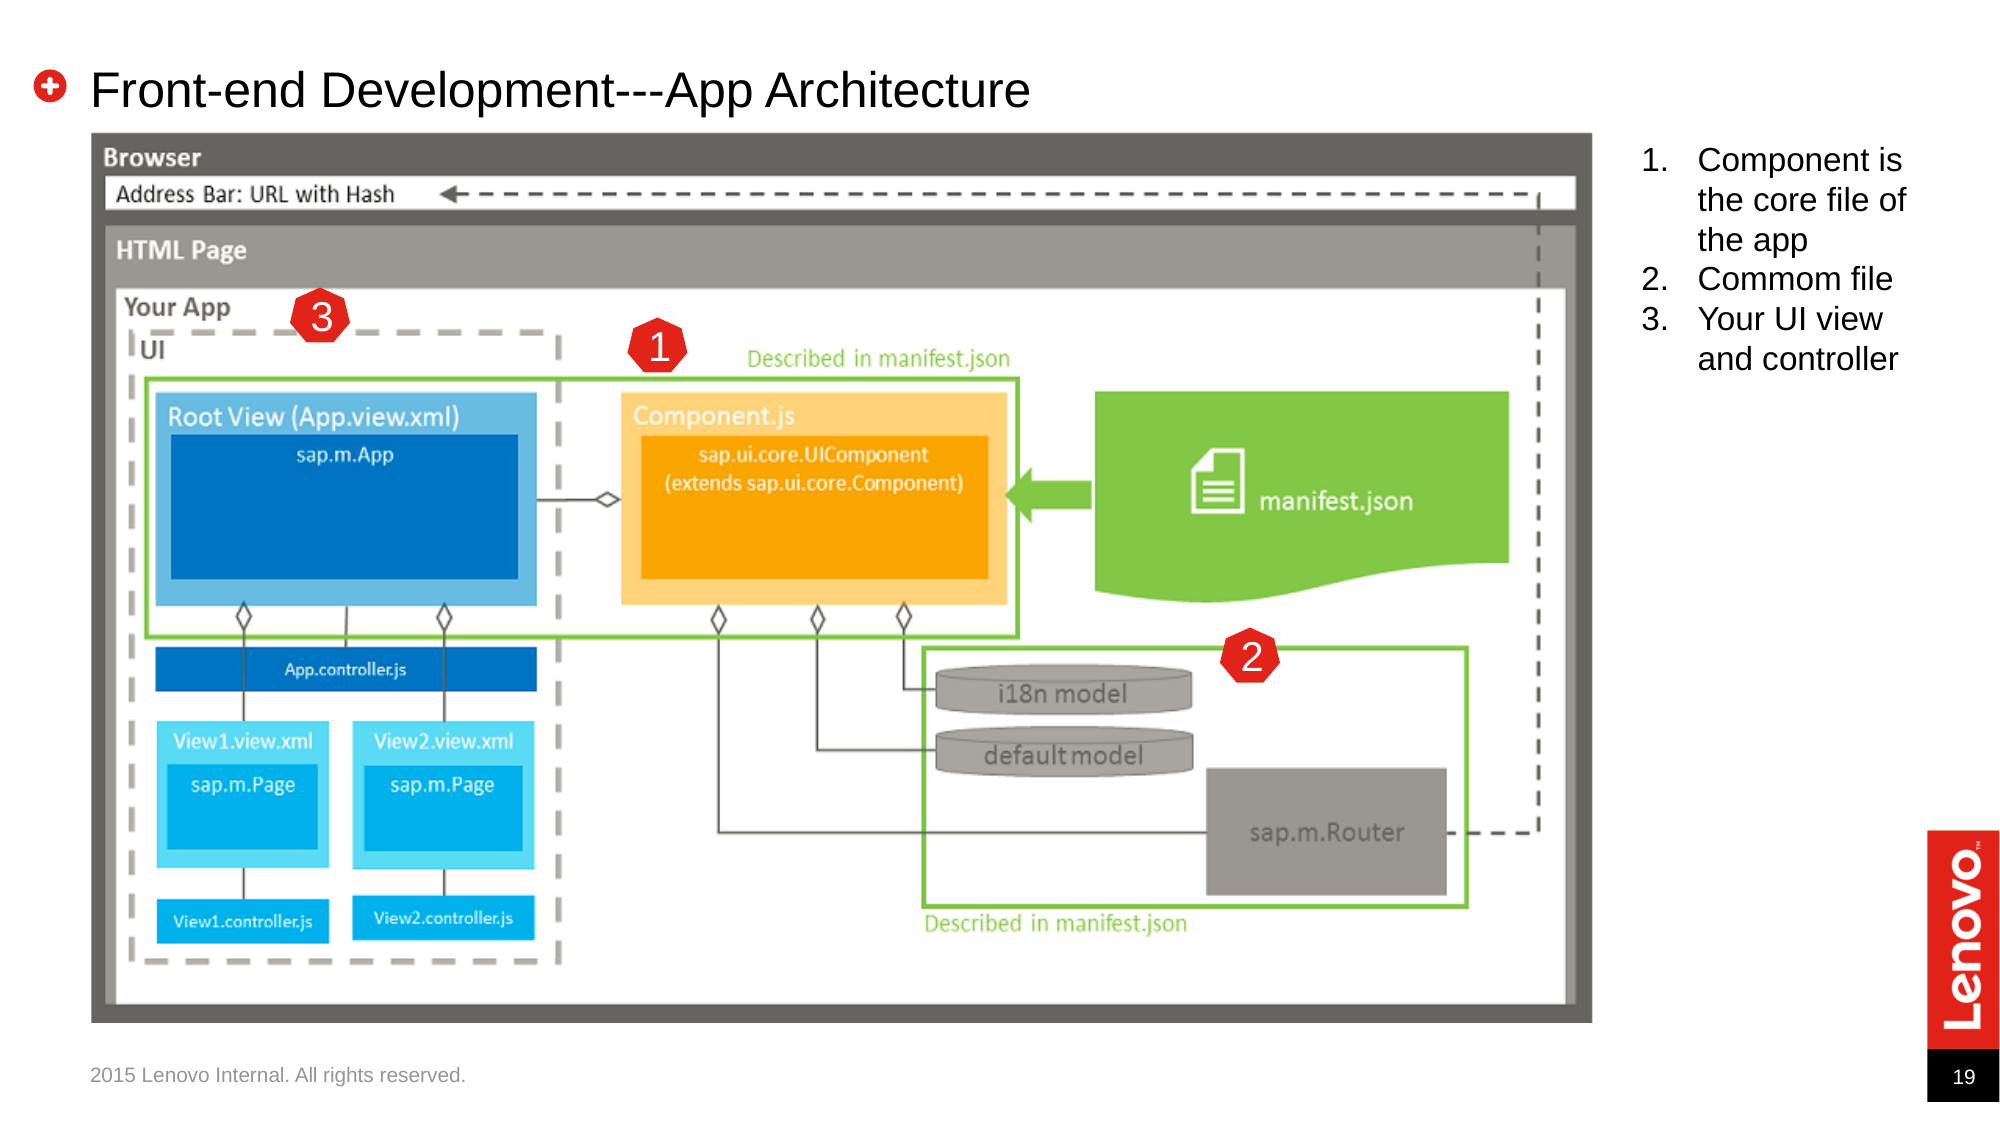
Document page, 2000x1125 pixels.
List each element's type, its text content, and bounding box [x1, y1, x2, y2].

picture [89, 130, 1594, 1023]
text_box Component is the core file of the app Commom file Your UI view and controller [1626, 130, 1940, 385]
title Front-end Development---App Architecture [90, 45, 1907, 131]
footer 2015 Lenovo Internal. All rights reserved. [90, 1061, 486, 1088]
picture [1928, 831, 1999, 1049]
